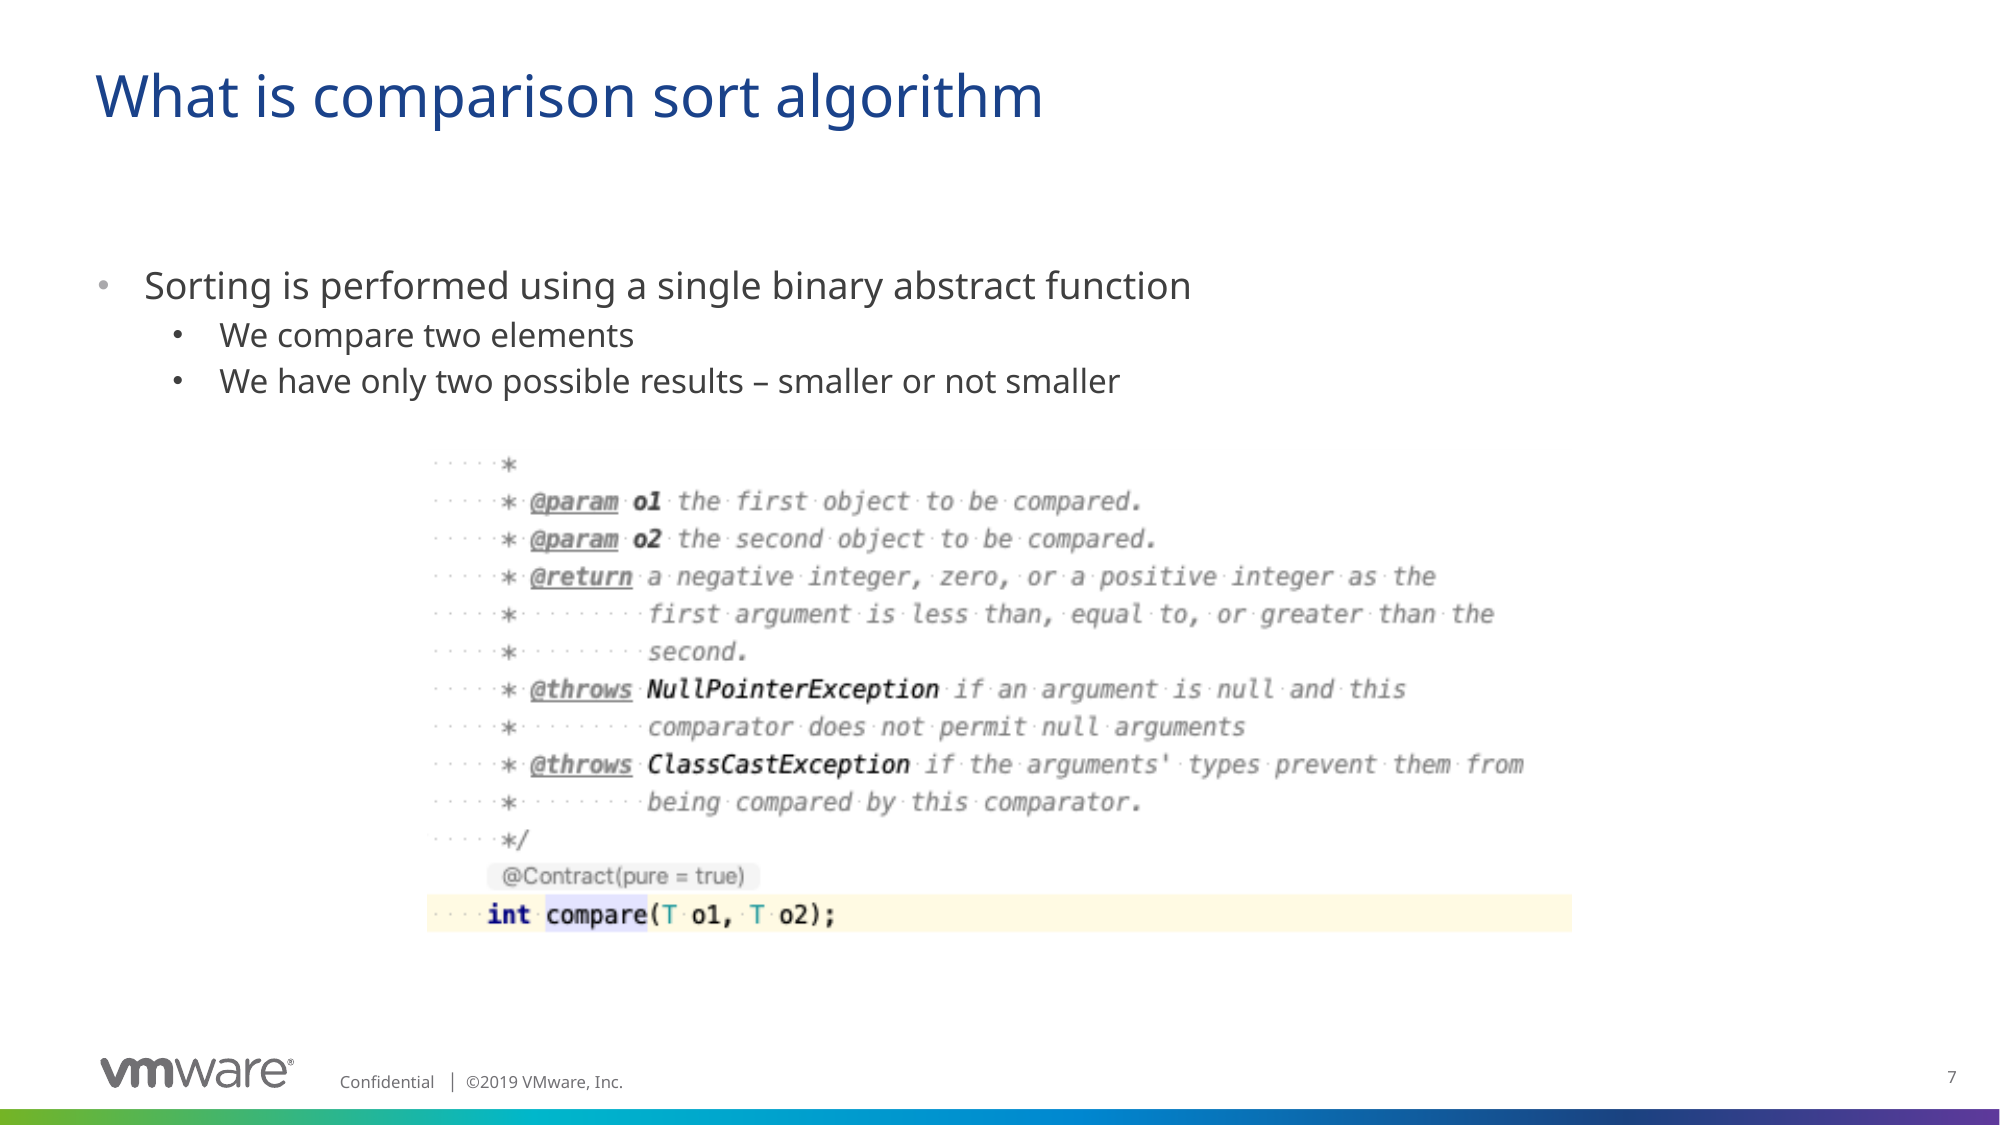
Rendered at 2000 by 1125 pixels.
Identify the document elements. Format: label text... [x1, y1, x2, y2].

list Sorting is performed using a single binary abstract function We compare two elements We have only two possible results – smaller or not smaller [0, 262, 2000, 1013]
picture [0, 1109, 719, 1125]
picture [1075, 1109, 2000, 1125]
picture [427, 448, 1572, 945]
title What is comparison sort algorithm [95, 67, 1900, 131]
